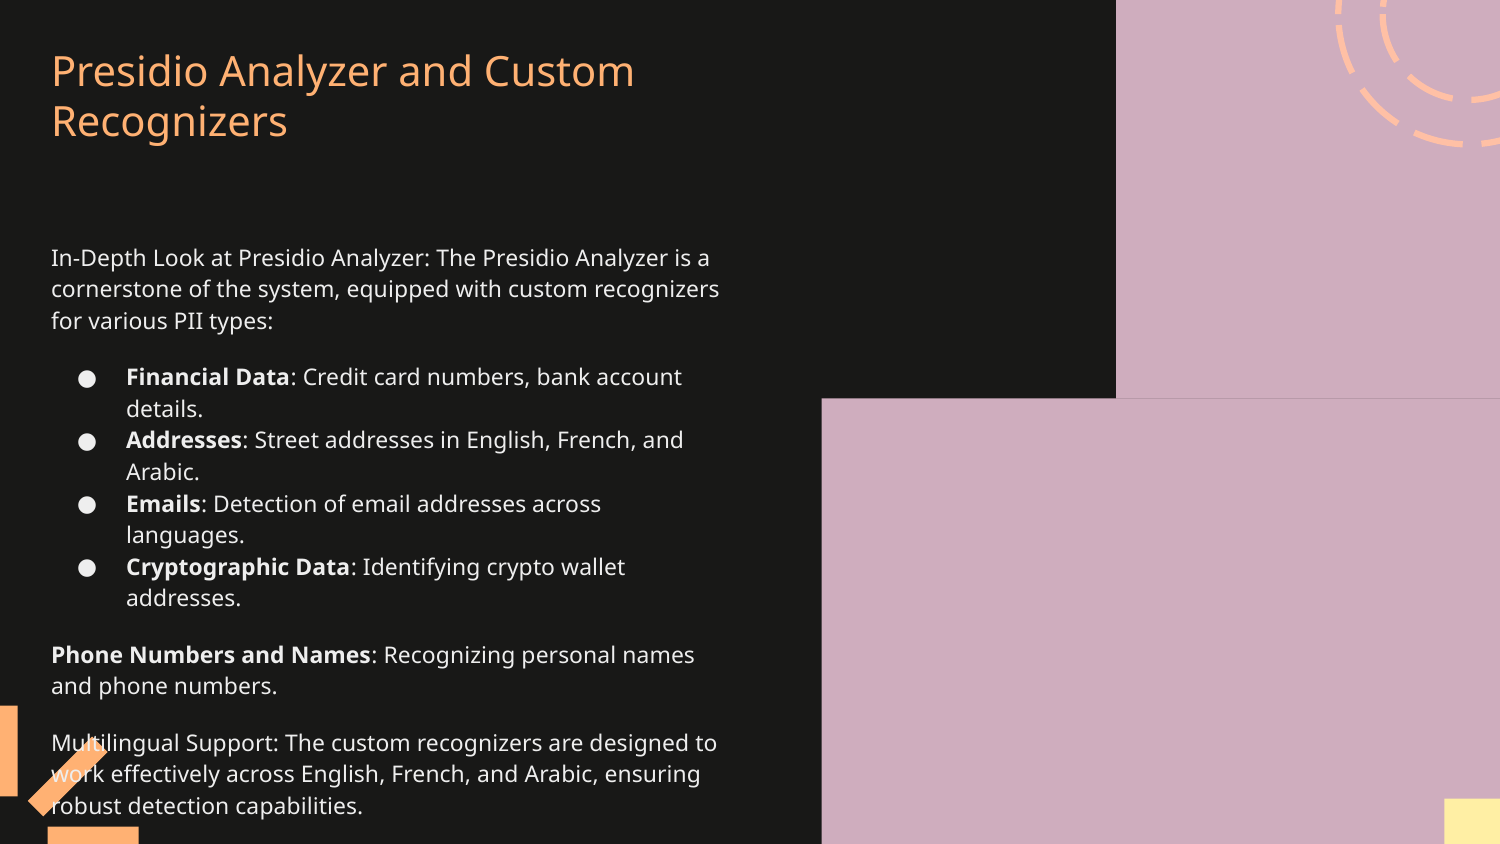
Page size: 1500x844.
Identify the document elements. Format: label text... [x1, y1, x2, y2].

list In-Depth Look at Presidio Analyzer: The Presidio Analyzer is a cornerstone of the system, equipped with custom recognizers for various PII types: Financial Data: Credit card numbers, bank account details. Addresses: Street addresses in English, French, and Arabic. Emails: Detection of email addresses across languages. Cryptographic Data: Identifying crypto wallet addresses. Phone Numbers and Names: Recognizing personal names and phone numbers. Multilingual Support: The custom recognizers are designed to work effectively across English, French, and Arabic, ensuring robust detection capabilities. [51, 239, 723, 664]
title Presidio Analyzer and Custom Recognizers [51, 44, 723, 120]
